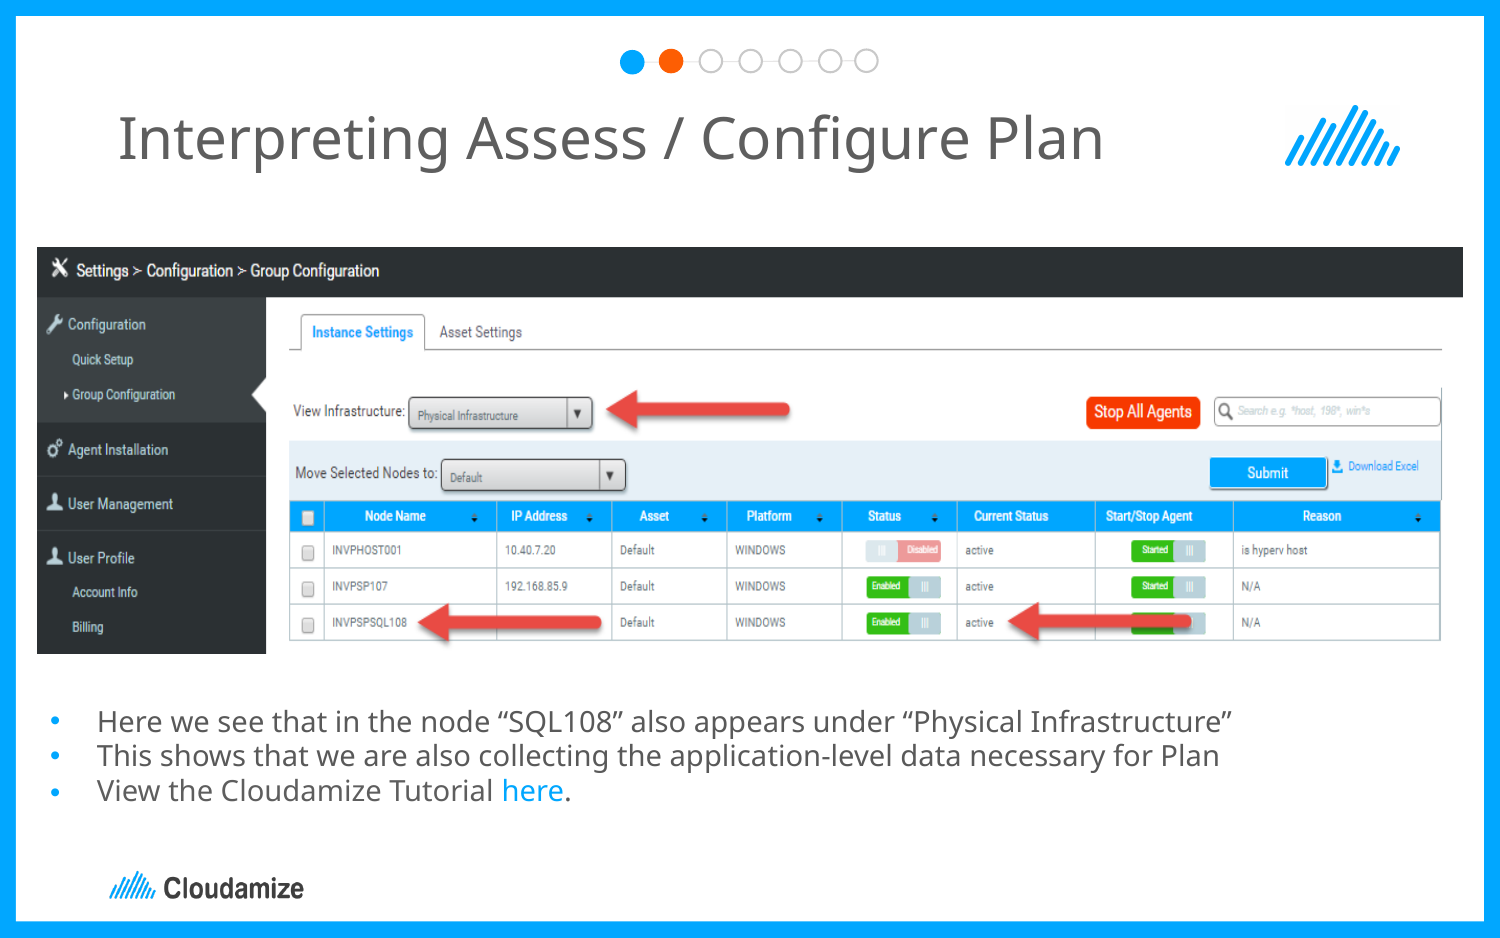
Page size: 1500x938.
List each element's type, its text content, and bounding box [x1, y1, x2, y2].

title Interpreting Assess / Configure Plan [103, 49, 1258, 232]
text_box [620, 49, 878, 74]
picture [1285, 105, 1400, 166]
picture [37, 247, 1463, 654]
text_box Here we see that in the node “SQL108” also appears under “Physical Infrastructure” This shows that we are also collecting the application-level data necessary for Plan View the Cloudamize Tutorial here. [35, 695, 1465, 895]
